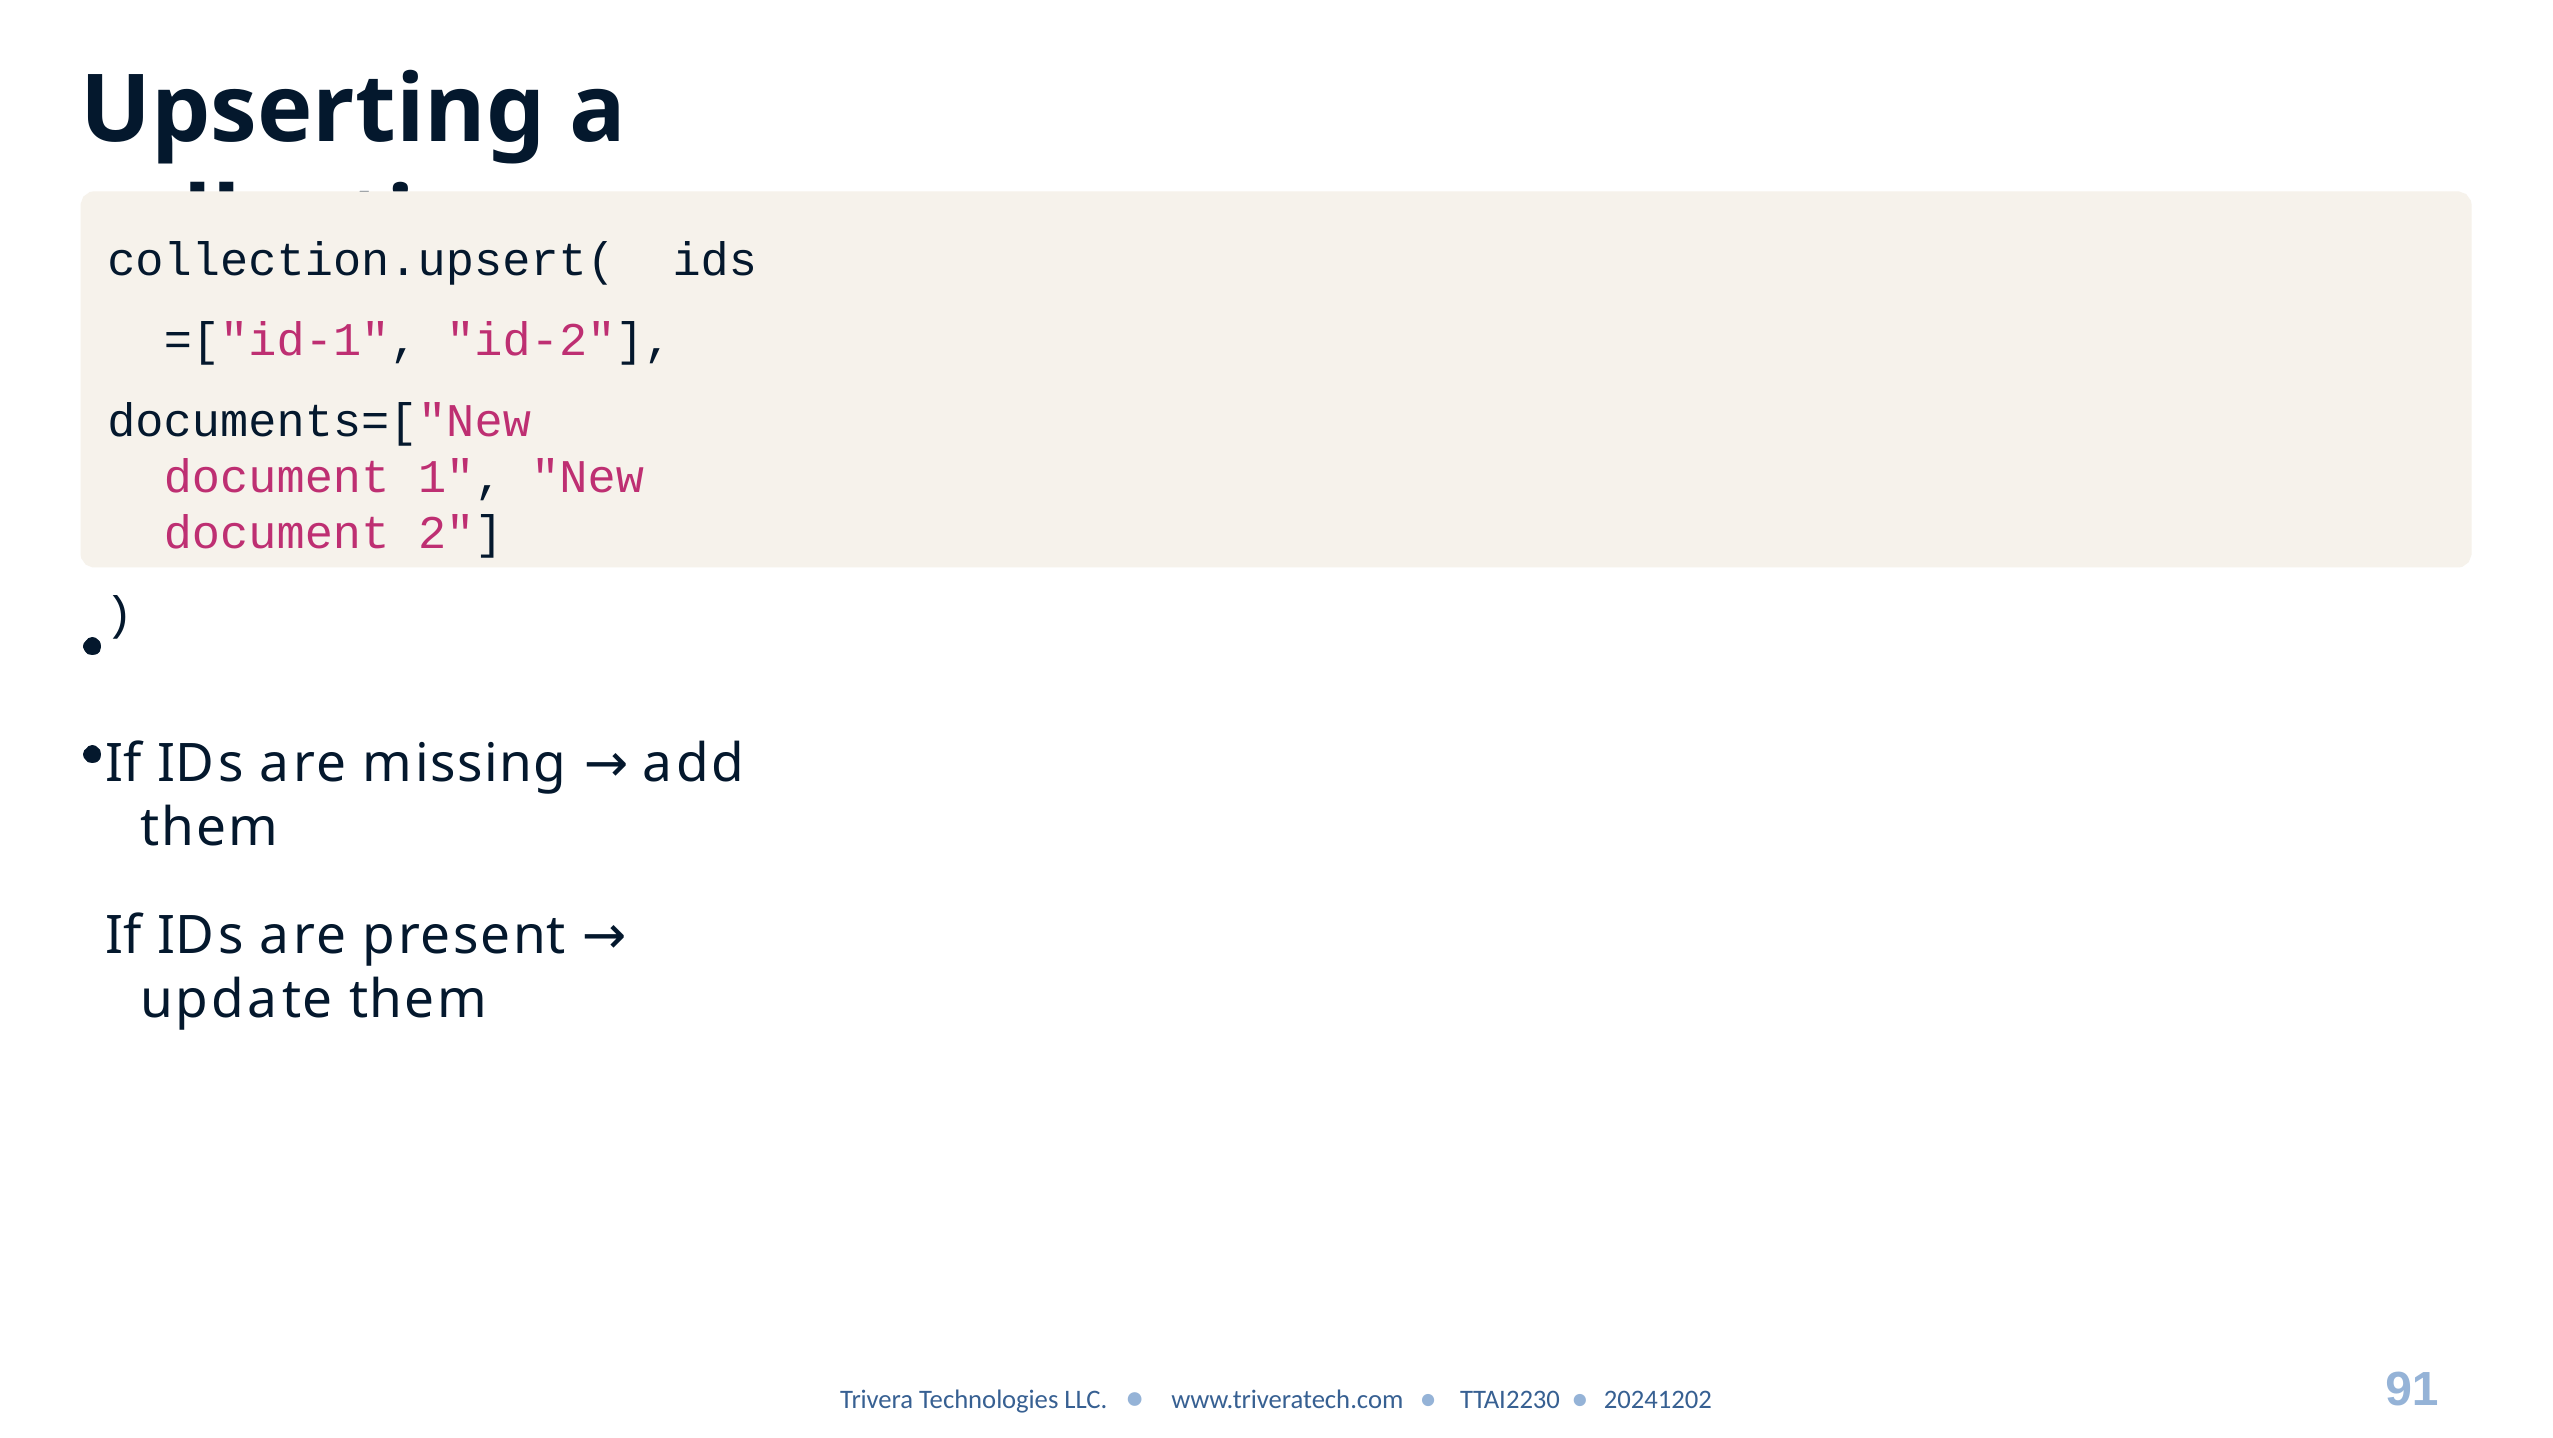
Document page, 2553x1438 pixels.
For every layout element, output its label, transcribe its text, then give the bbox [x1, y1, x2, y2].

picture [83, 637, 101, 655]
picture [83, 745, 101, 763]
text_box [80, 191, 2472, 568]
title Upserting a collection [78, 44, 1025, 288]
text_box collection.upsert( ids=["id-1", "id-2"], documents=["New document 1", "New document 2"] ) If IDs are missing → add them If IDs are present → update them [105, 202, 1464, 1028]
